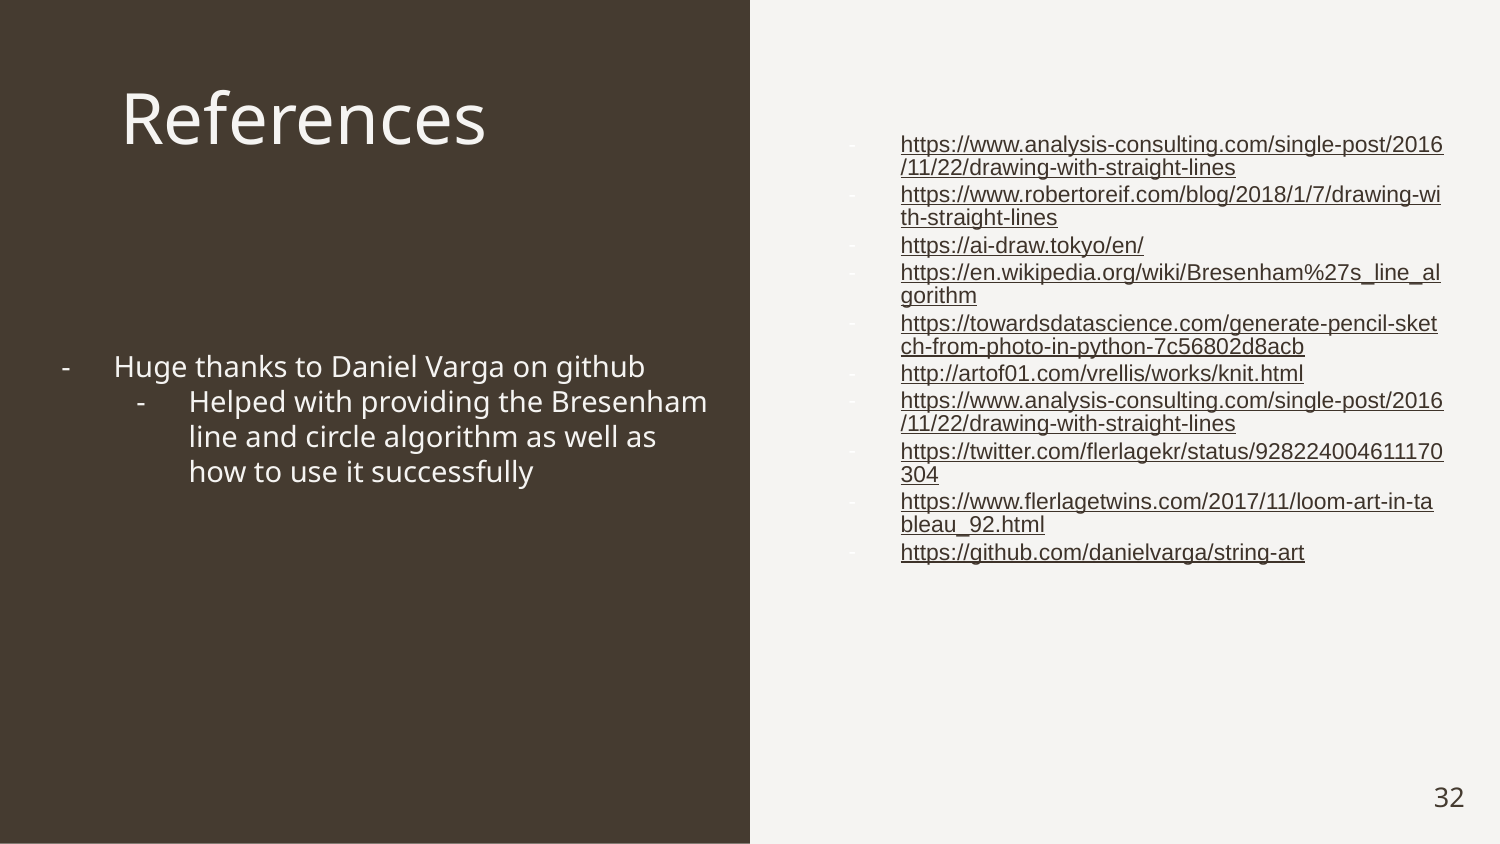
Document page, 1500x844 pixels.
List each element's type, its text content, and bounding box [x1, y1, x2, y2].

list https://www.analysis-consulting.com/single-post/2016/11/22/drawing-with-straight-lines https://www.robertoreif.com/blog/2018/1/7/drawing-with-straight-lines https://ai-draw.tokyo/en/ https://en.wikipedia.org/wiki/Bresenham%27s_line_algorithm https://towardsdatascience.com/generate-pencil-sketch-from-photo-in-python-7c56802d8acb http://artof01.com/vrellis/works/knit.html https://www.analysis-consulting.com/single-post/2016/11/22/drawing-with-straight-lines https://twitter.com/flerlagekr/status/928224004611170304 https://www.flerlagetwins.com/2017/11/loom-art-in-tableau_92.html https://github.com/danielvarga/string-art [810, 114, 1460, 725]
title References [0, 59, 608, 396]
slide_number ‹#› [1389, 764, 1480, 830]
text_box Huge thanks to Daniel Varga on github Helped with providing the Bresenham line and circle algorithm as well as how to use it successfully [23, 333, 738, 504]
